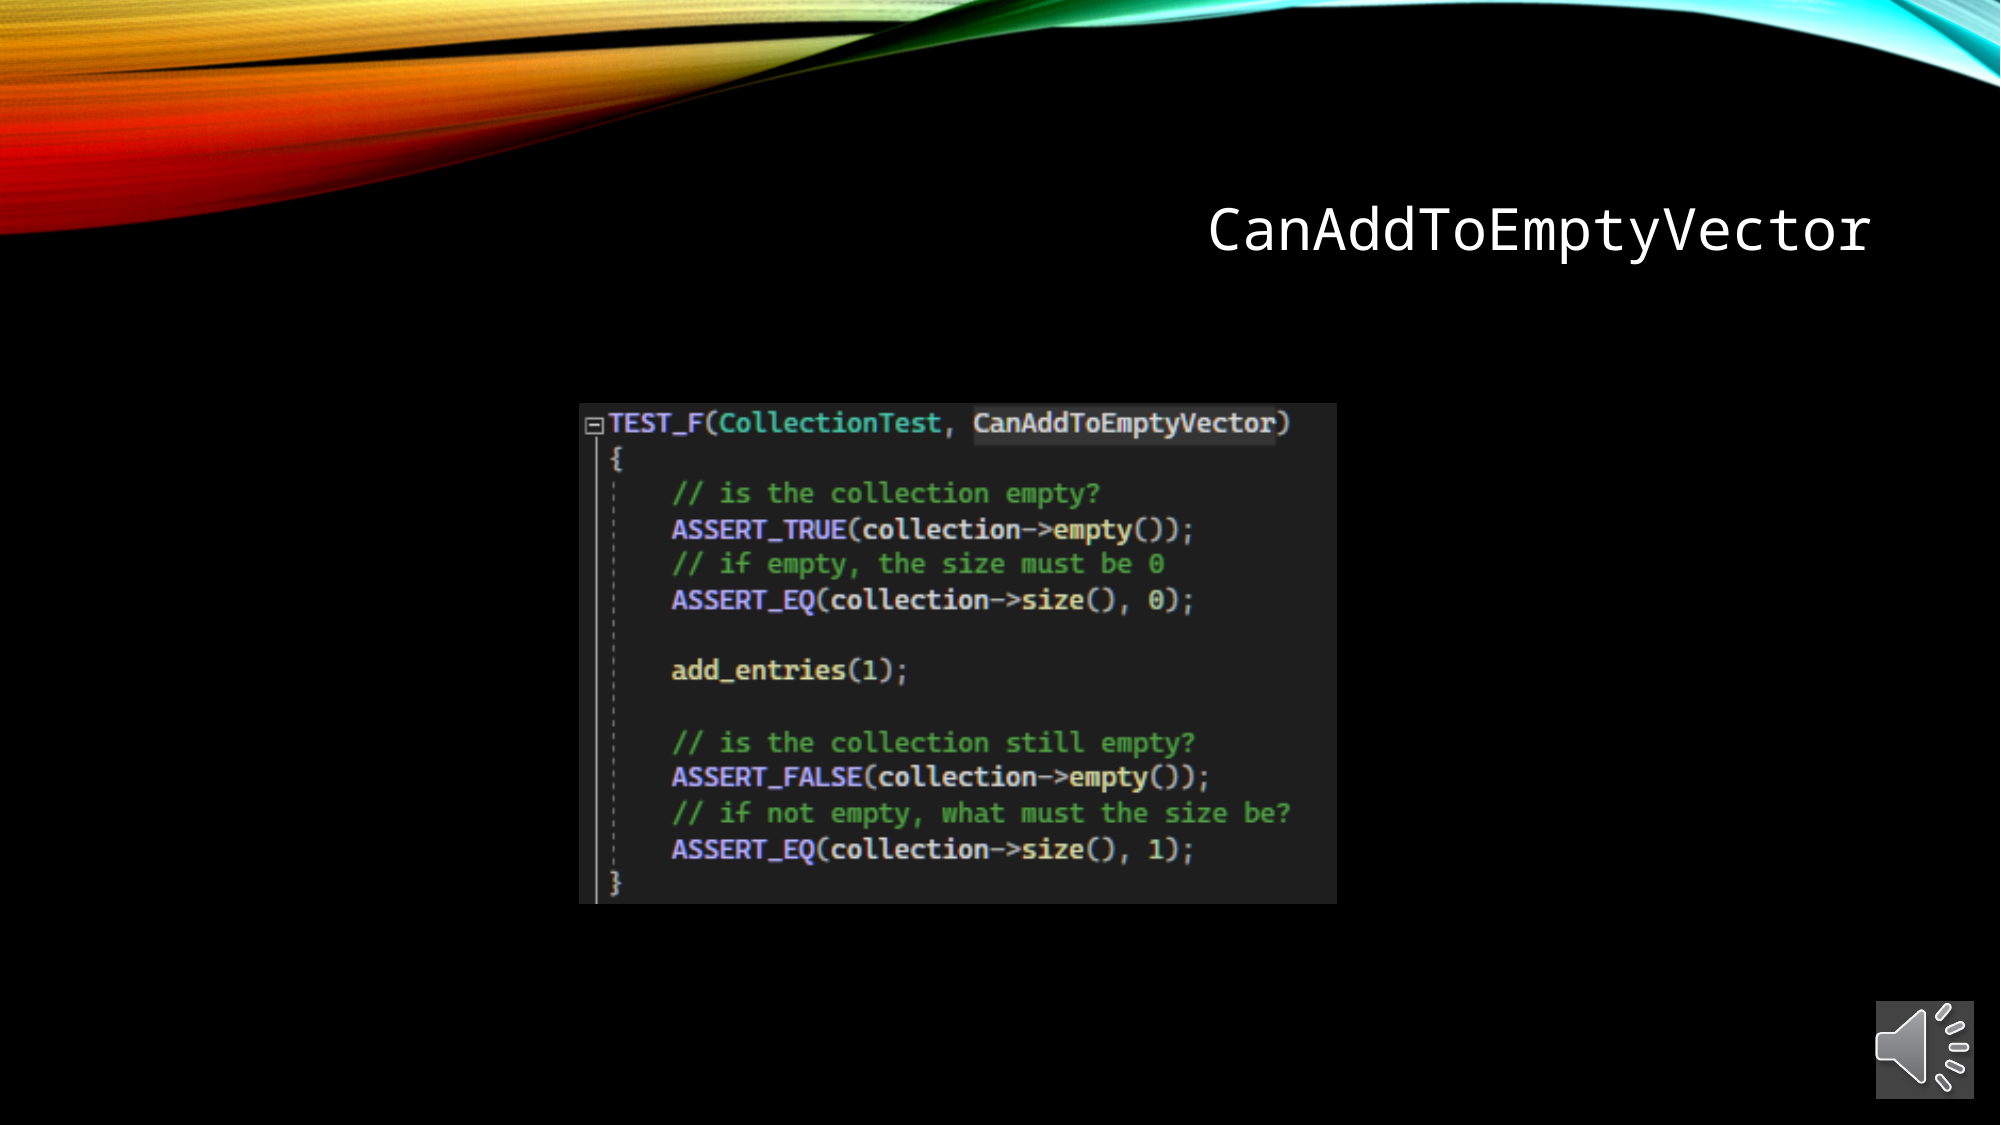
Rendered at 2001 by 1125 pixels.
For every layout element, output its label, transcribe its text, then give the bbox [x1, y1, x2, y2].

picture [579, 403, 1337, 904]
picture [0, 0, 2000, 237]
picture [1874, 999, 1976, 1101]
title CanAddToEmptyVector [474, 125, 1888, 338]
